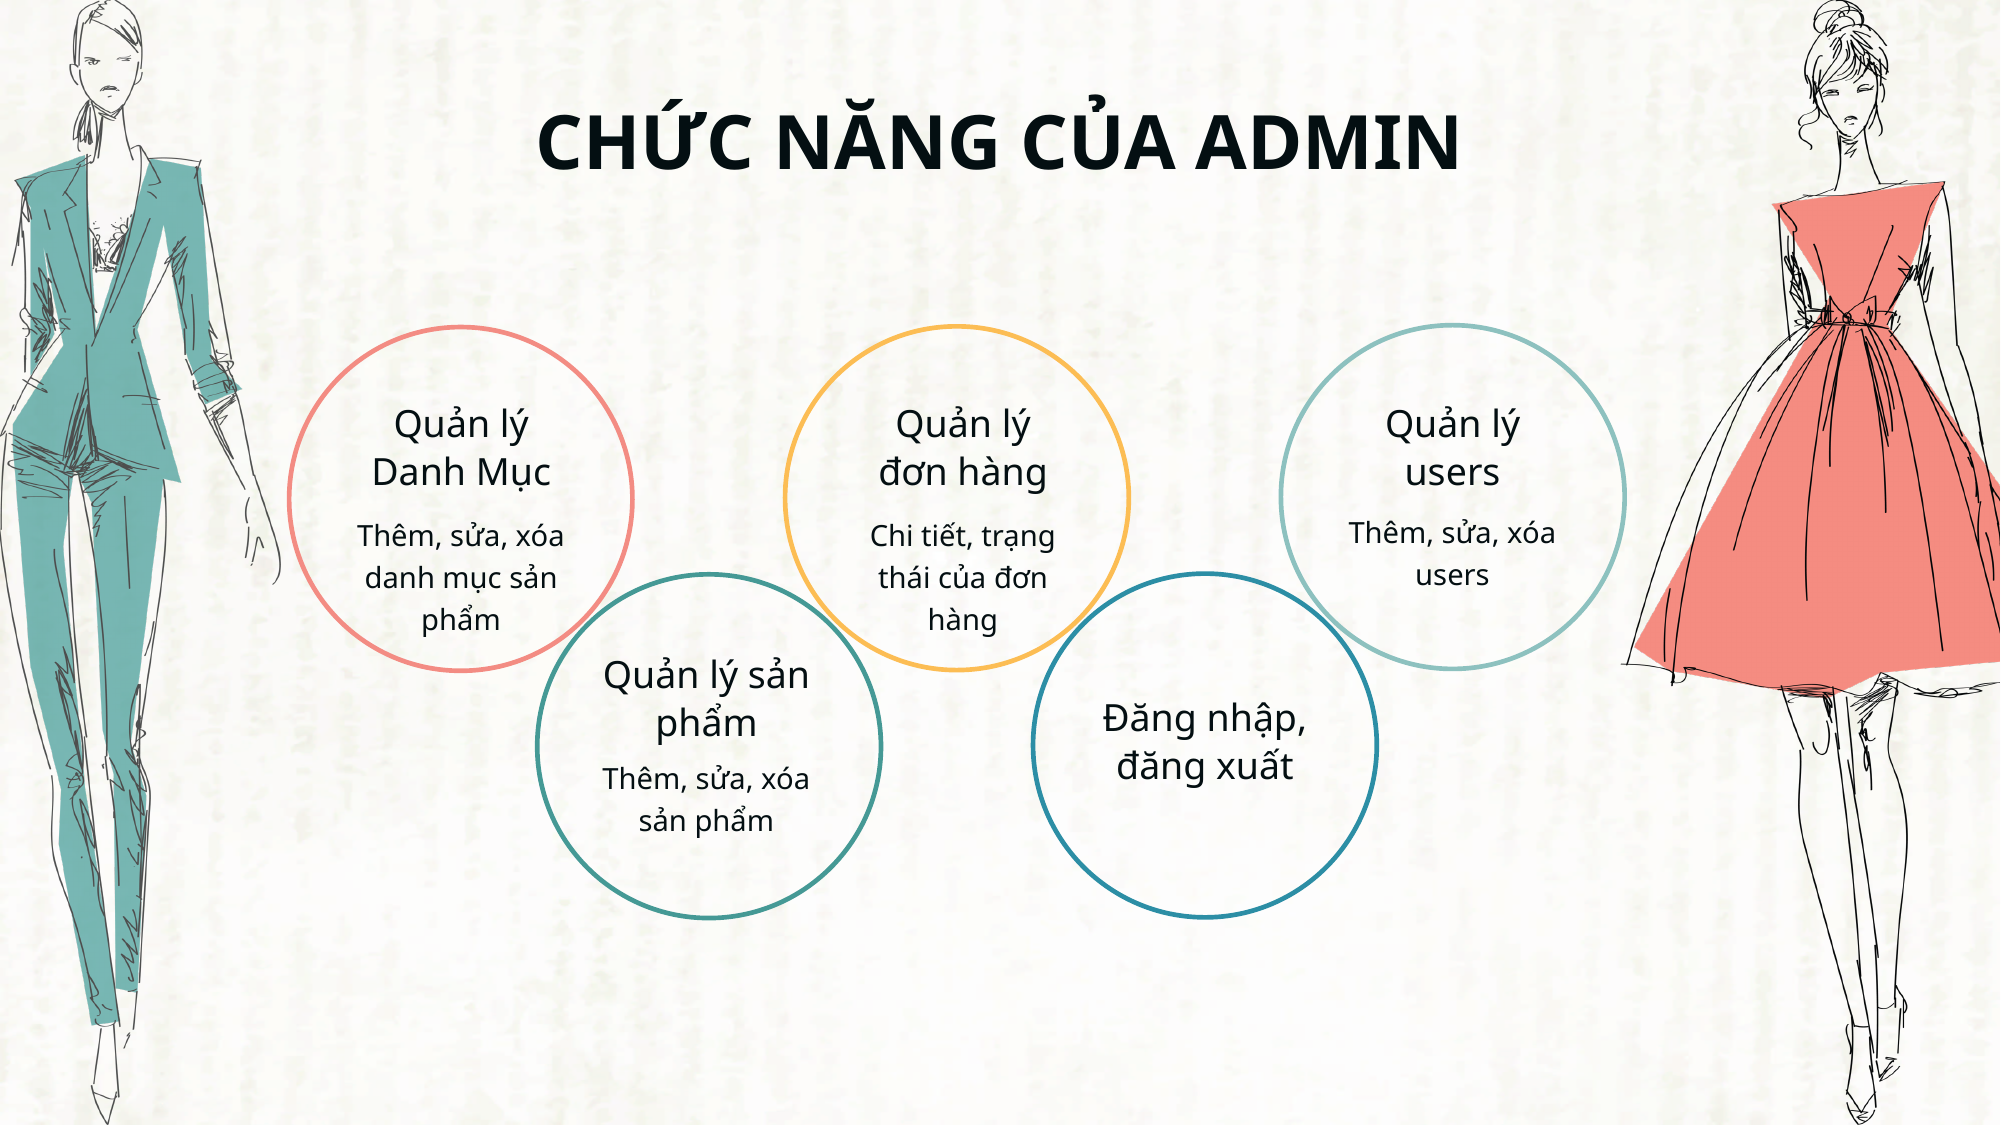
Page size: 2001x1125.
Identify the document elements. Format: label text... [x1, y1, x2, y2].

text_box Quản lý đơn hàng [843, 390, 1083, 501]
text_box Quản lý users [1333, 390, 1572, 501]
text_box [865, 644, 1048, 671]
text_box Đăng nhập, đăng xuất [1085, 684, 1325, 795]
picture [0, 0, 2001, 1125]
text_box Thêm, sửa, xóa sản phẩm [575, 746, 838, 845]
text_box [1280, 325, 1625, 669]
text_box Quản lý Danh Mục [341, 389, 581, 501]
text_box [289, 327, 633, 611]
text_box [537, 574, 881, 919]
text_box Chi tiết, trạng thái của đơn hàng [832, 502, 1094, 644]
text_box Quản lý sản phẩm [587, 641, 826, 752]
text_box CHỨC NĂNG CỦA ADMIN [113, 94, 1886, 185]
text_box [1033, 573, 1377, 918]
text_box [785, 326, 1129, 617]
text_box Thêm, sửa, xóa danh mục sản phẩm [330, 502, 592, 644]
text_box Thêm, sửa, xóa users [1321, 500, 1584, 599]
text_box [368, 644, 553, 671]
